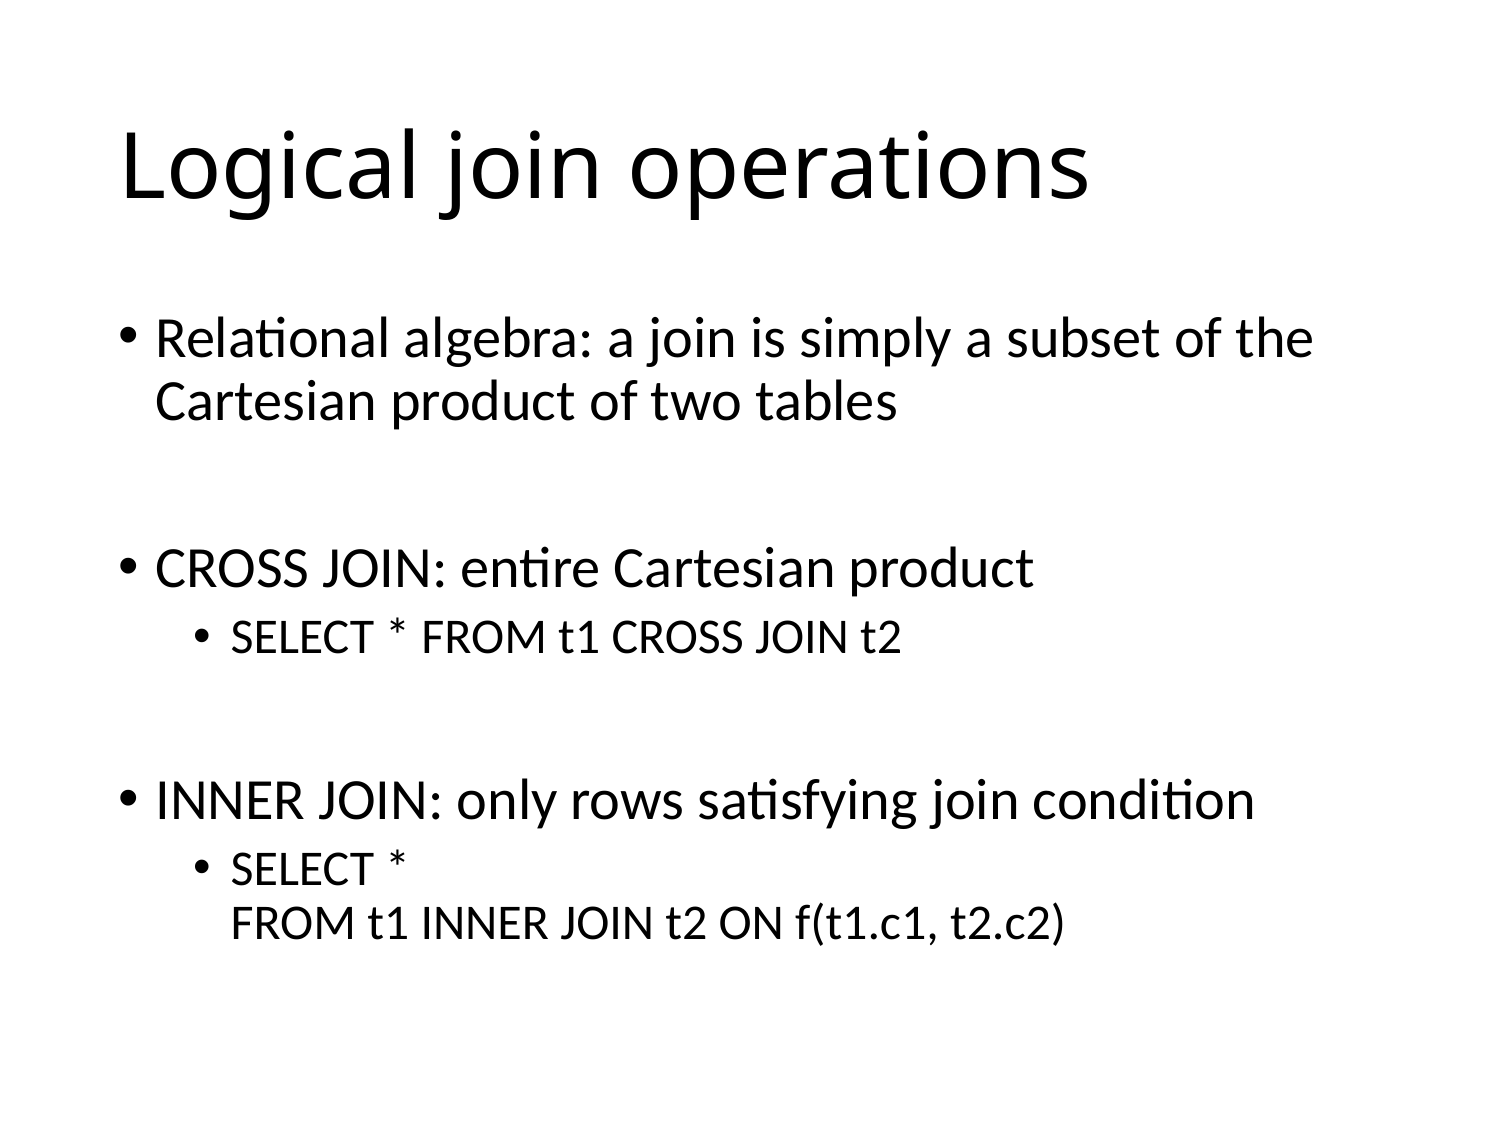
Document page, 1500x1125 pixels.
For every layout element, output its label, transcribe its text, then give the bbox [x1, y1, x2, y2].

title Logical join operations [103, 59, 1397, 278]
list Relational algebra: a join is simply a subset of the Cartesian product of two tables CROSS JOIN: entire Cartesian product SELECT * FROM t1 CROSS JOIN t2 INNER JOIN: only rows satisfying join condition SELECT * FROM t1 INNER JOIN t2 ON f(t1.c1, t2.c2) [103, 299, 1397, 1014]
